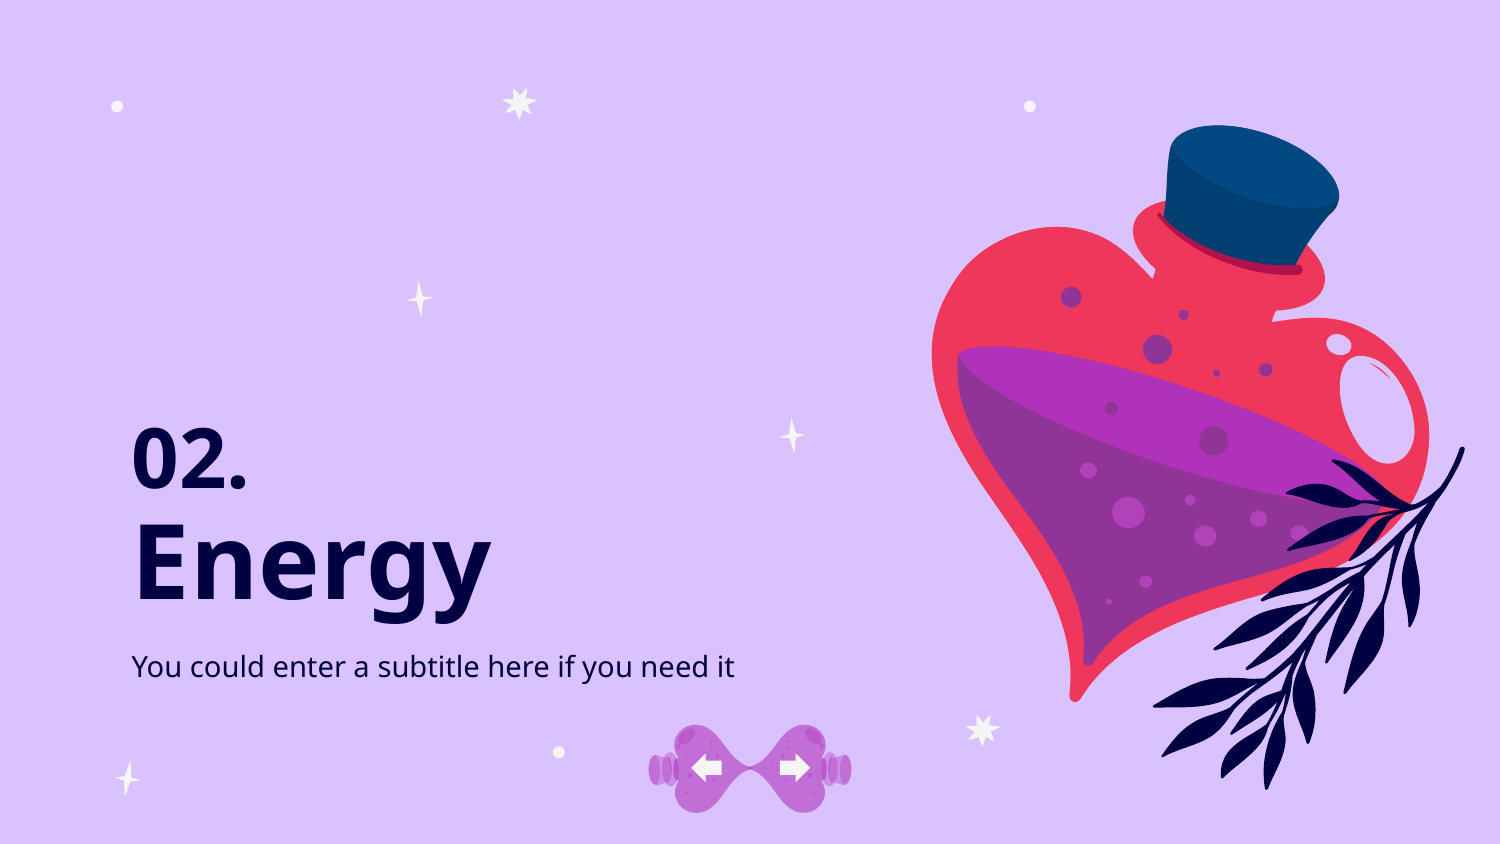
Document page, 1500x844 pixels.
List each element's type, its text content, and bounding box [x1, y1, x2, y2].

text_box [1161, 712, 1233, 758]
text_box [655, 717, 743, 818]
text_box [1295, 712, 1316, 744]
text_box [1435, 446, 1465, 504]
title 02. [116, 349, 449, 521]
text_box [930, 125, 1430, 703]
text_box [1220, 712, 1277, 779]
subtitle You could enter a subtitle here if you need it [116, 633, 925, 703]
text_box [1263, 712, 1286, 790]
title Energy [116, 431, 790, 633]
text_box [757, 717, 845, 818]
